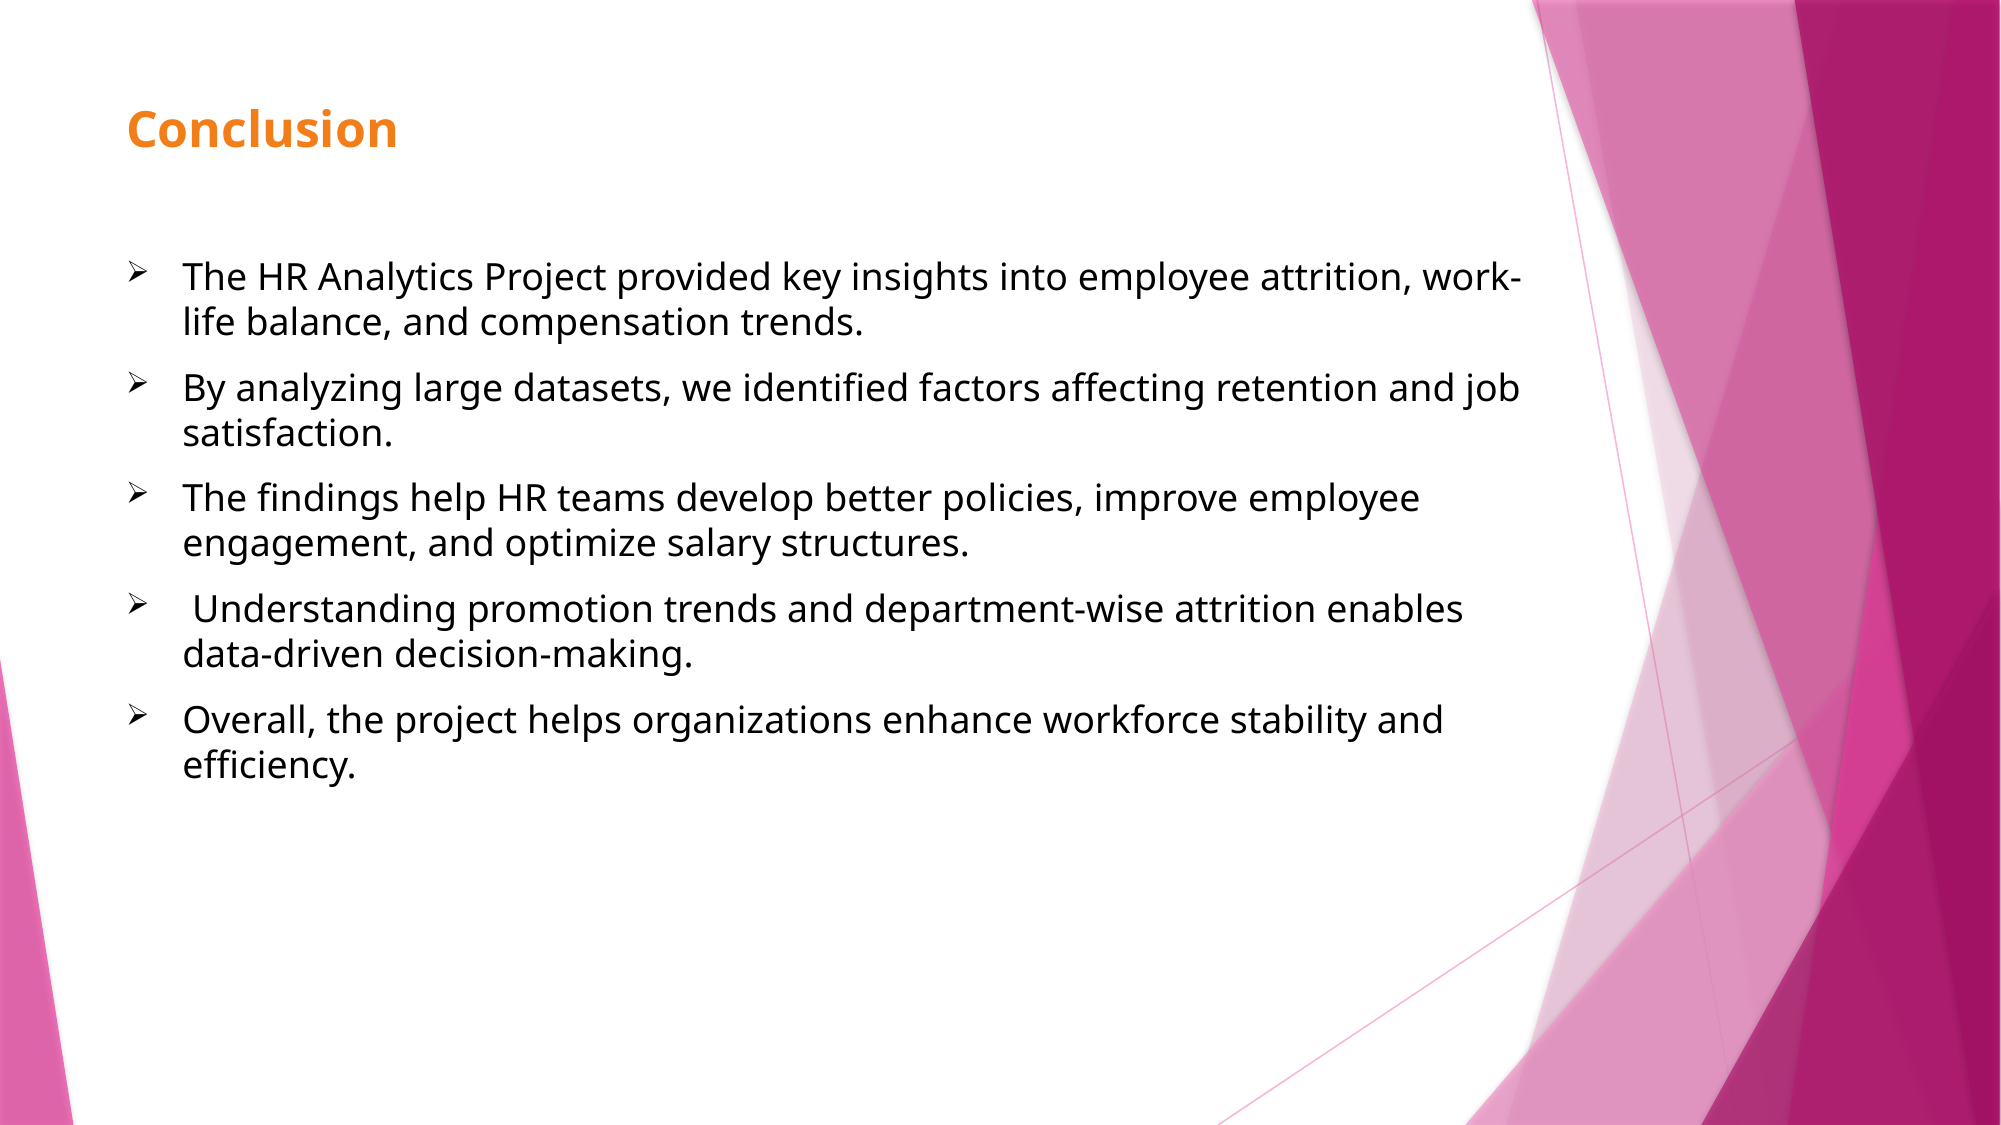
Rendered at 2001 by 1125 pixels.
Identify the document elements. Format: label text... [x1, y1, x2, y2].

list The HR Analytics Project provided key insights into employee attrition, work-life balance, and compensation trends. By analyzing large datasets, we identified factors affecting retention and job satisfaction. The findings help HR teams develop better policies, improve employee engagement, and optimize salary structures. Understanding promotion trends and department-wise attrition enables data-driven decision-making. Overall, the project helps organizations enhance workforce stability and efficiency. [111, 245, 1563, 991]
title Conclusion [111, 90, 1522, 210]
